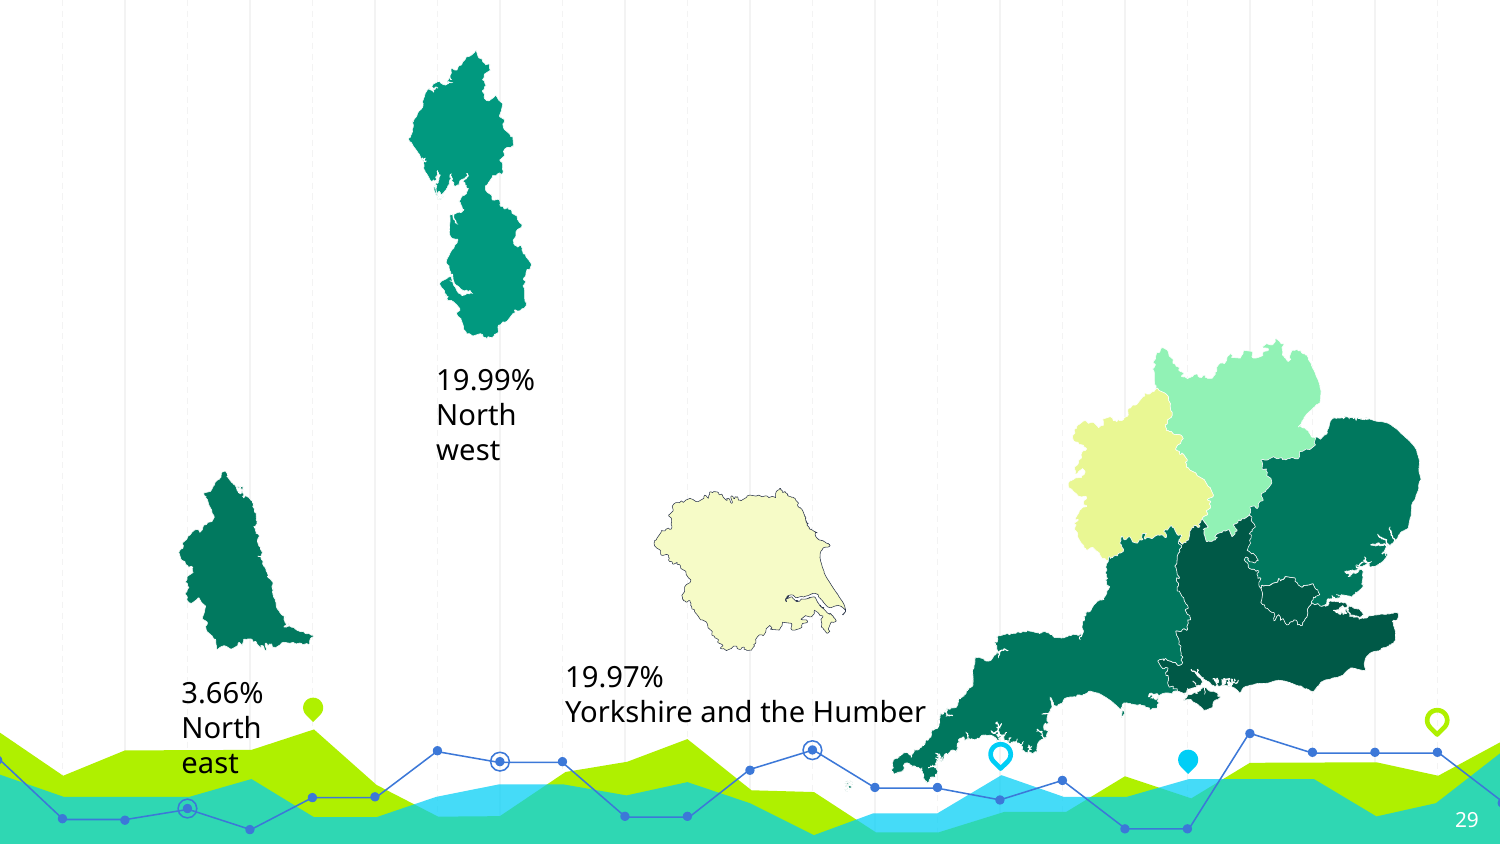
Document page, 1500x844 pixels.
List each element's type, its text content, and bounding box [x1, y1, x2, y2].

text_box [654, 488, 846, 650]
slide_number 29 [1403, 791, 1494, 844]
text_box [178, 471, 314, 651]
text_box 19.99% North west [421, 354, 602, 474]
text_box [1159, 515, 1399, 711]
text_box [1068, 388, 1214, 561]
text_box [1245, 416, 1422, 606]
text_box [408, 50, 532, 339]
text_box 19.97% Yorkshire and the Humber [550, 650, 945, 736]
text_box [844, 780, 853, 792]
text_box [1261, 576, 1320, 625]
text_box [1152, 338, 1322, 541]
text_box 3.66% North east [166, 667, 326, 788]
text_box [891, 525, 1191, 784]
